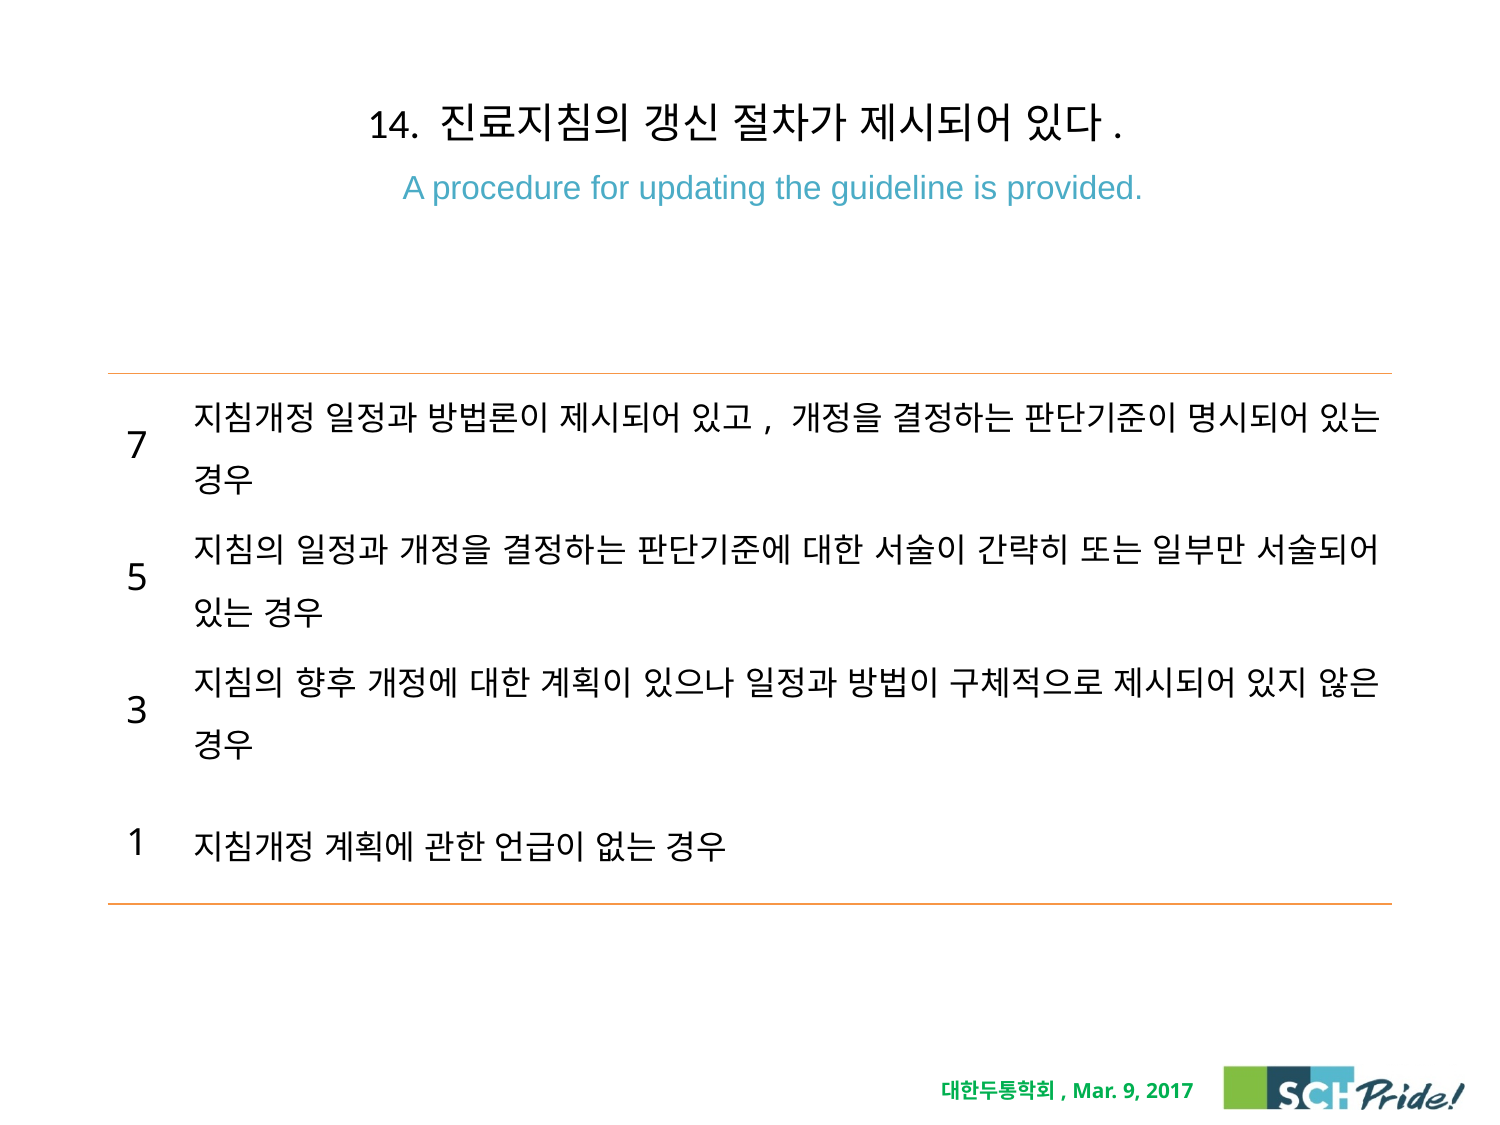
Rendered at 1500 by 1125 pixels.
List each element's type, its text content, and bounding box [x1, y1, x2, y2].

table_cell 지침의 향후 개정에 대한 계획이 있으나 일정과 방법이 구체적으로 제시되어 있지 않은 경우 [183, 639, 1392, 771]
table_cell 3 [108, 639, 183, 771]
table_header 지침개정 일정과 방법론이 제시되어 있고, 개정을 결정하는 판단기준이 명시되어 있는 경우 [183, 374, 1392, 506]
title 14. 진료지침의 갱신 절차가 제시되어 있다. A procedure for updating the guideline is provided. [75, 45, 1425, 233]
table_cell 5 [108, 506, 183, 639]
table_cell 지침개정 계획에 관한 언급이 없는 경우 [183, 771, 1392, 903]
table_cell 지침의 일정과 개정을 결정하는 판단기준에 대한 서술이 간략히 또는 일부만 서술되어 있는 경우 [183, 506, 1392, 639]
table_cell 1 [108, 771, 183, 903]
picture [1222, 1064, 1465, 1110]
table_header 7 [108, 374, 183, 506]
